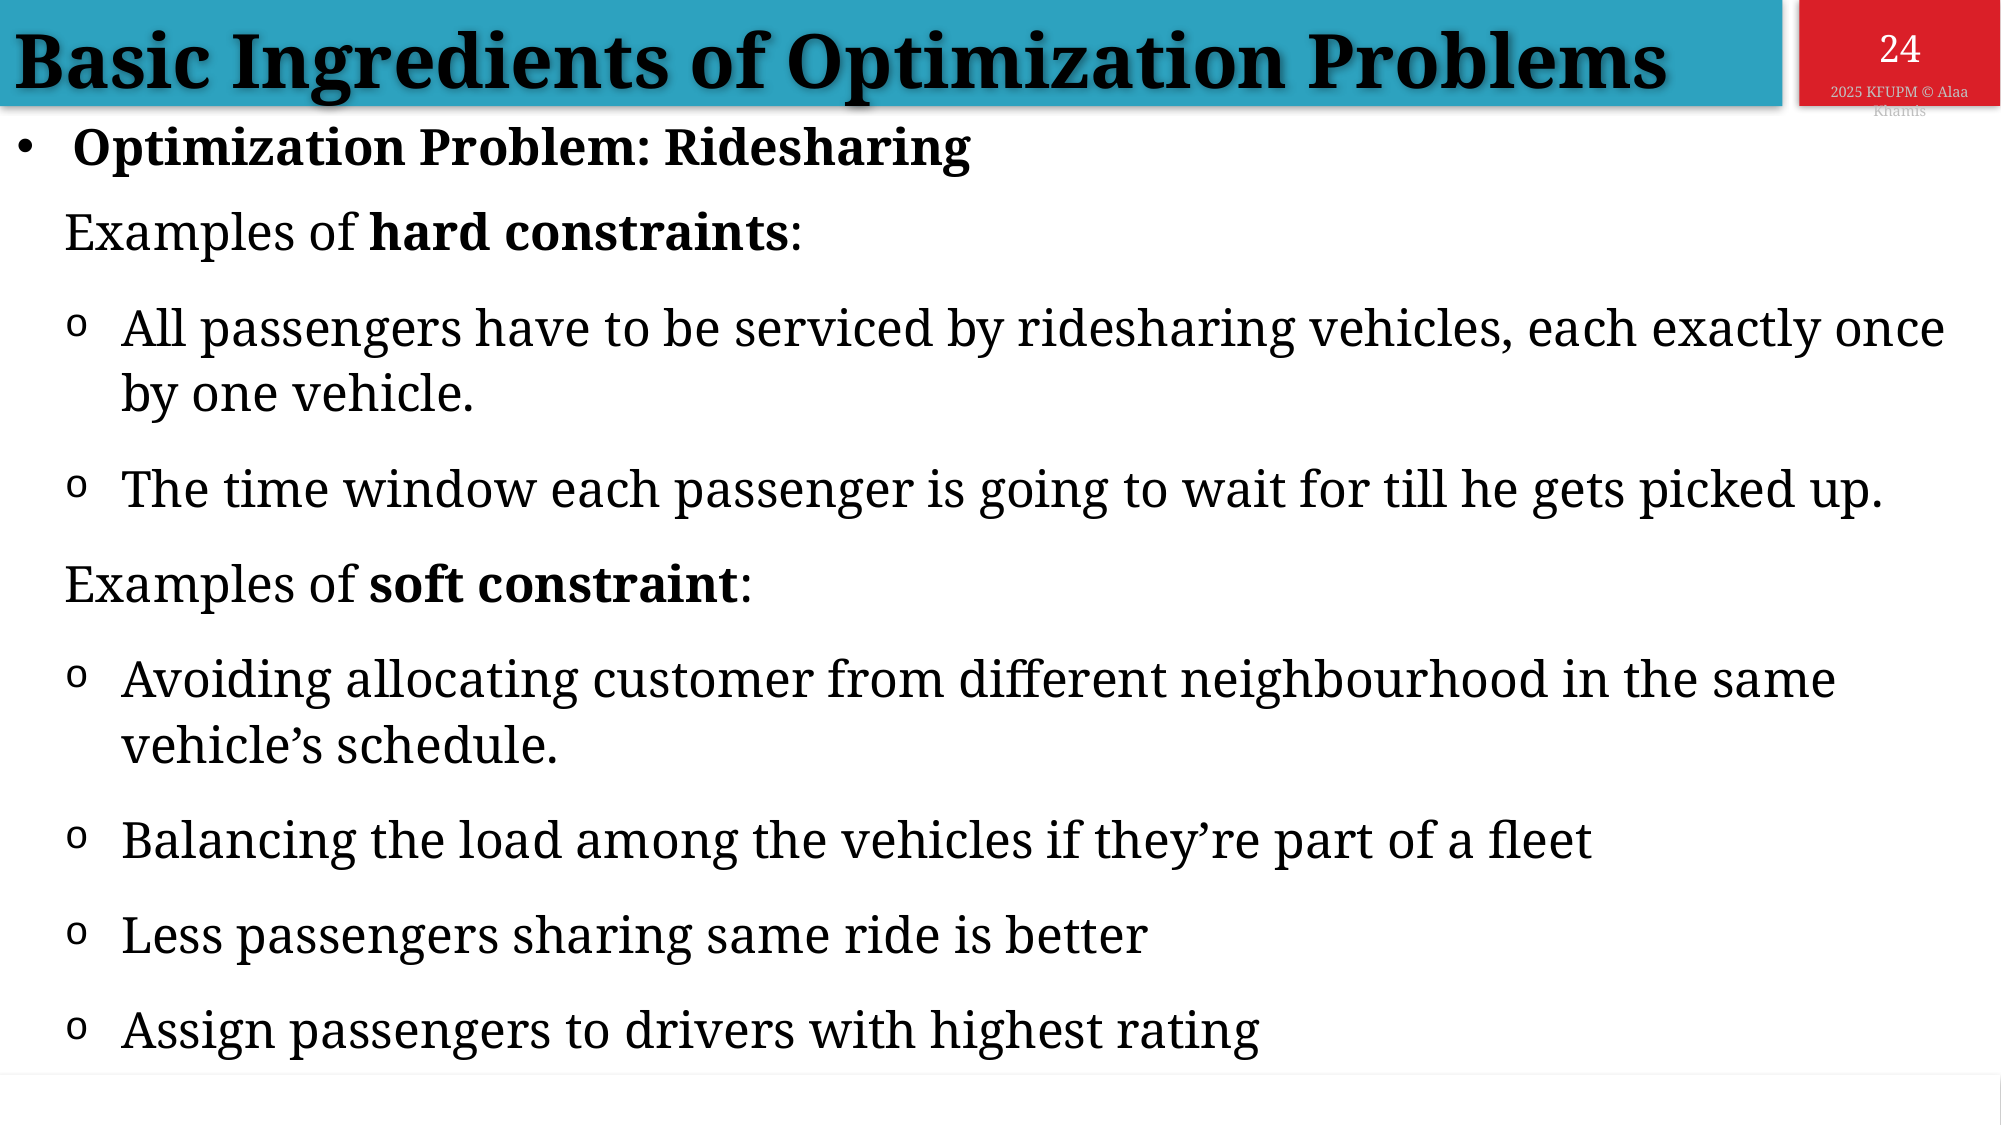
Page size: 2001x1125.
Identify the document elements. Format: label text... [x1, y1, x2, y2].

text_box Optimization Problem: Ridesharing [1, 107, 2000, 183]
text_box Basic Ingredients of Optimization Problems [0, 0, 1753, 110]
text_box Examples of hard constraints: All passengers have to be serviced by ridesharing vehicles, each exactly once by one vehicle. The time window each passenger is going to wait for till he gets picked up. Examples of soft constraint: Avoiding allocating customer from different neighbourhood in the same vehicle’s schedule. Balancing the load among the vehicles if they’re part of a fleet Less passengers sharing same ride is better Assign passengers to drivers with highest rating [49, 187, 2000, 1067]
